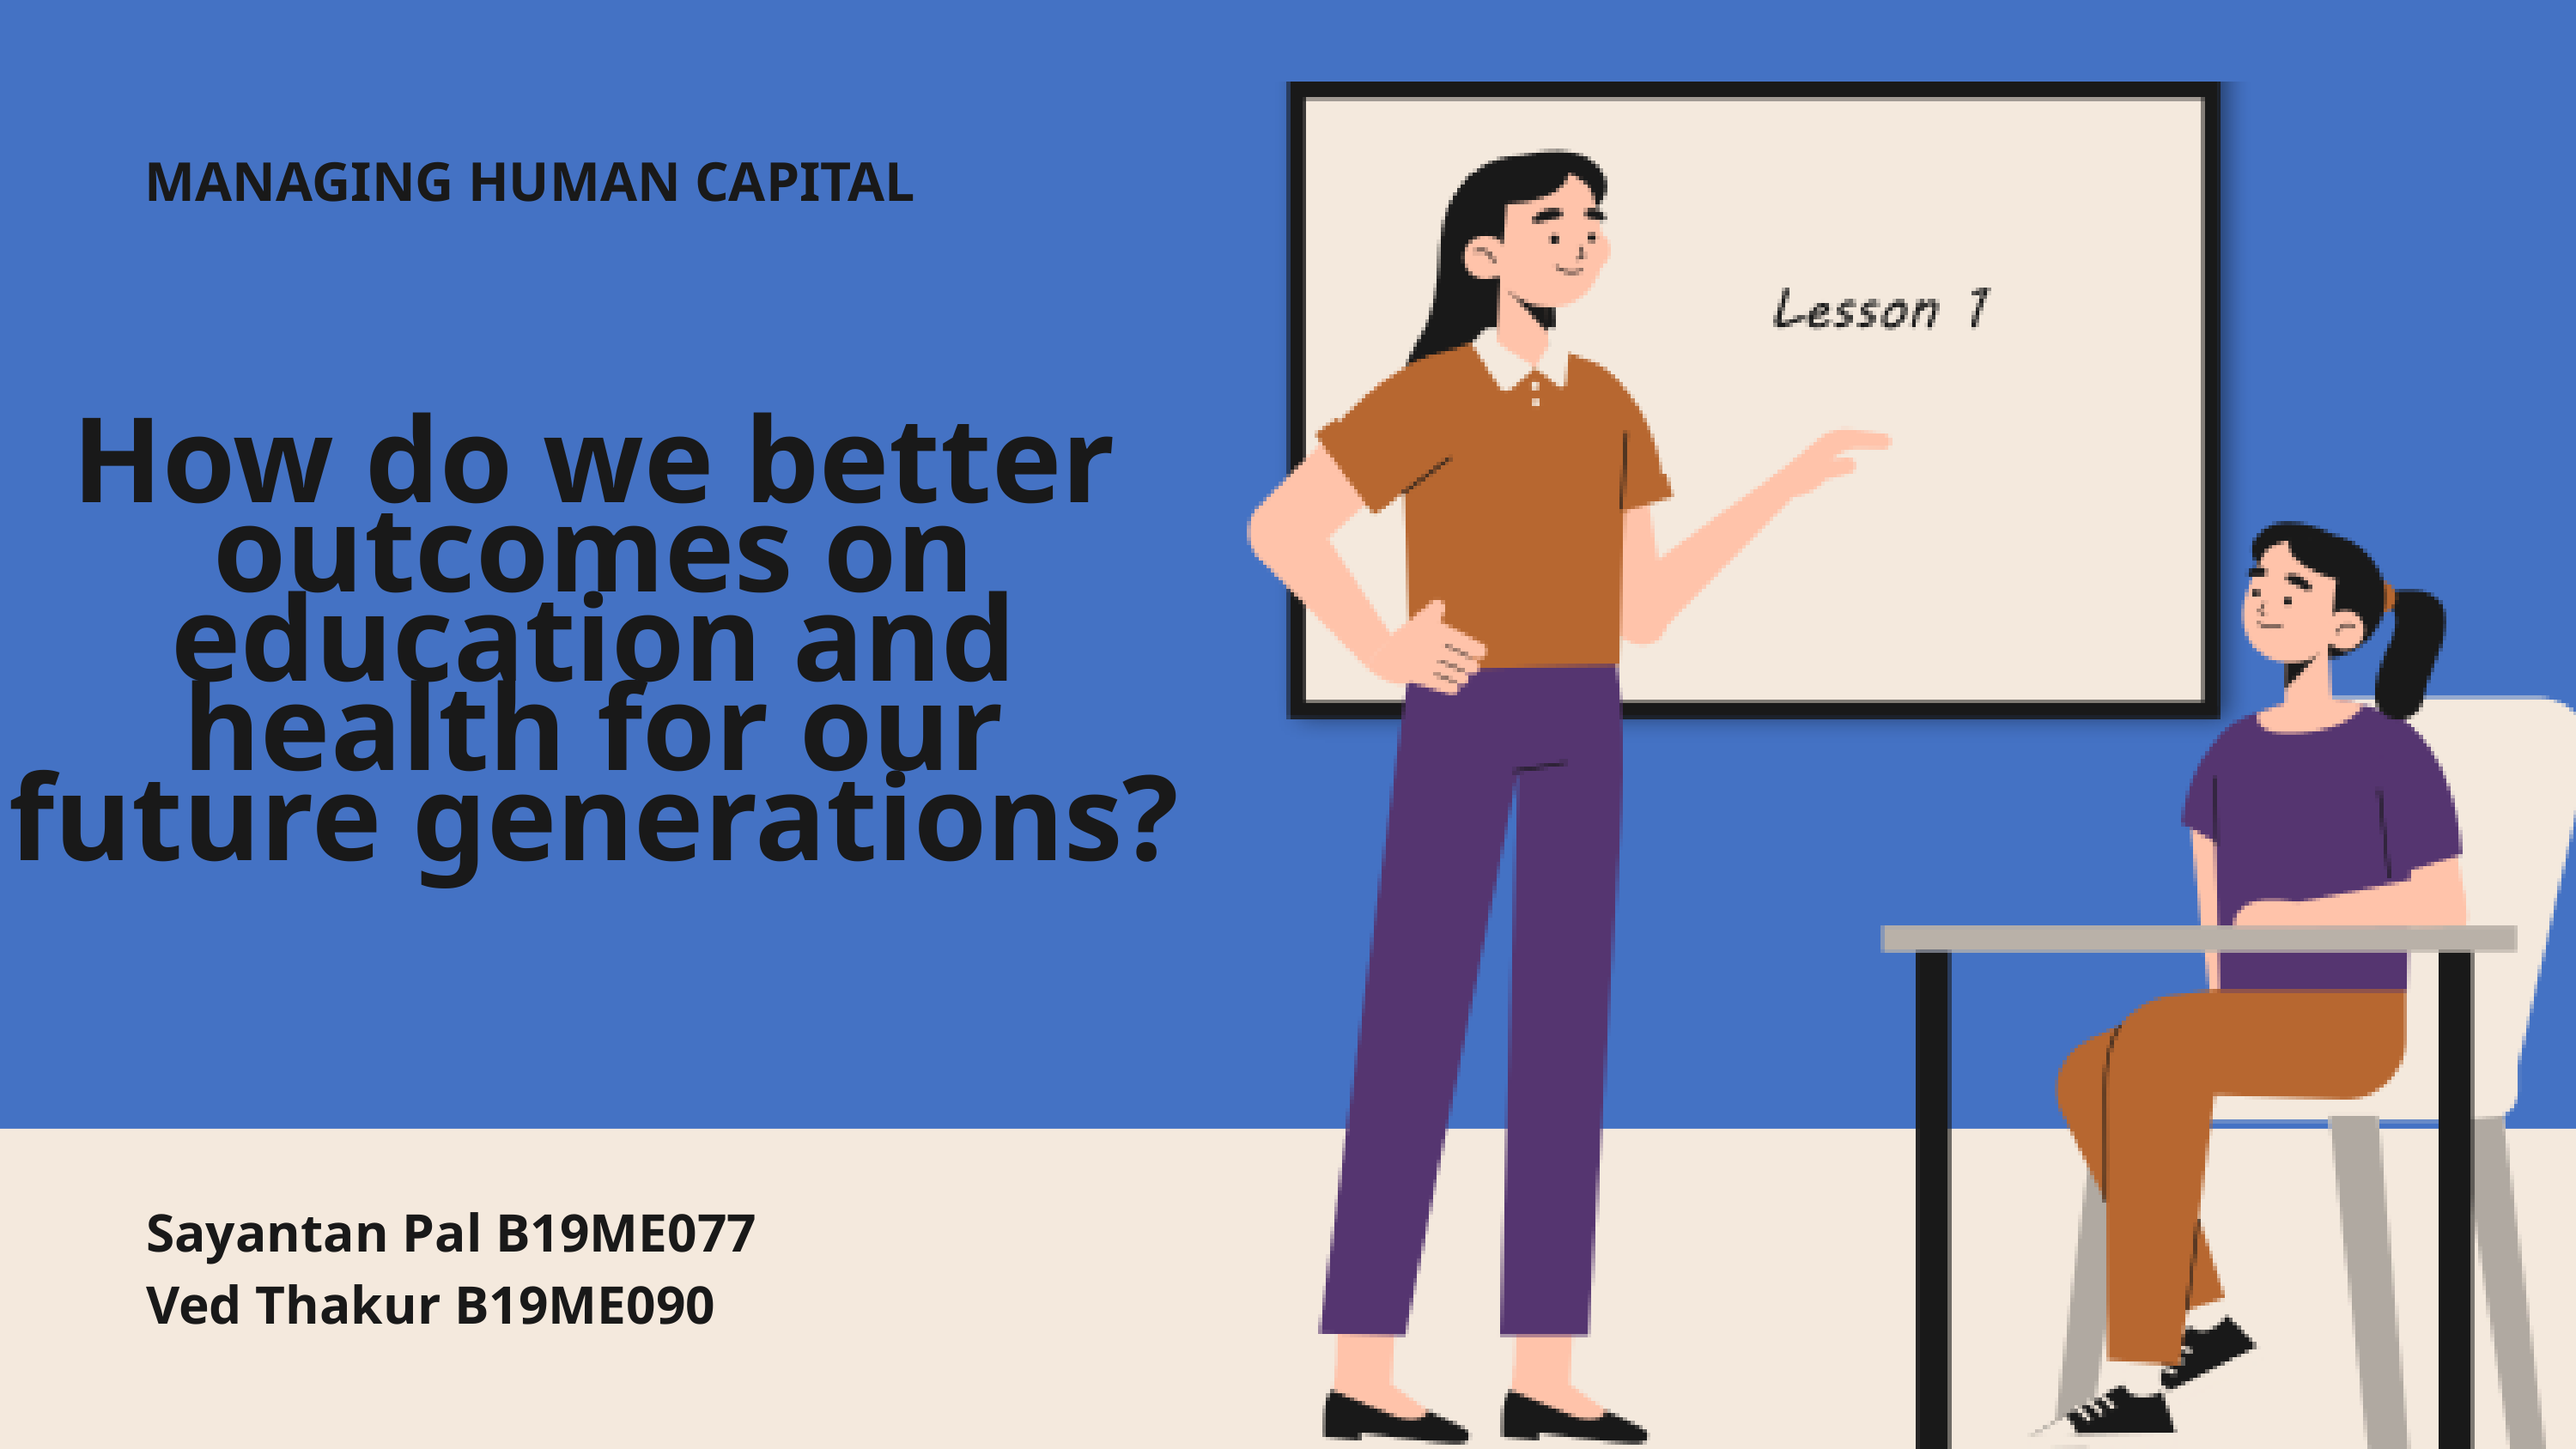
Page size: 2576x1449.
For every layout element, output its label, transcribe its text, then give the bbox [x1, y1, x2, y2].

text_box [1243, 82, 2576, 1449]
text_box How do we better outcomes on education and health for our future generations? [0, 436, 1194, 973]
text_box Sayantan Pal B19ME077 Ved Thakur B19ME090 [146, 1189, 1123, 1335]
text_box [0, 1128, 1243, 1449]
text_box MANAGING HUMAN CAPITAL [144, 136, 1121, 212]
